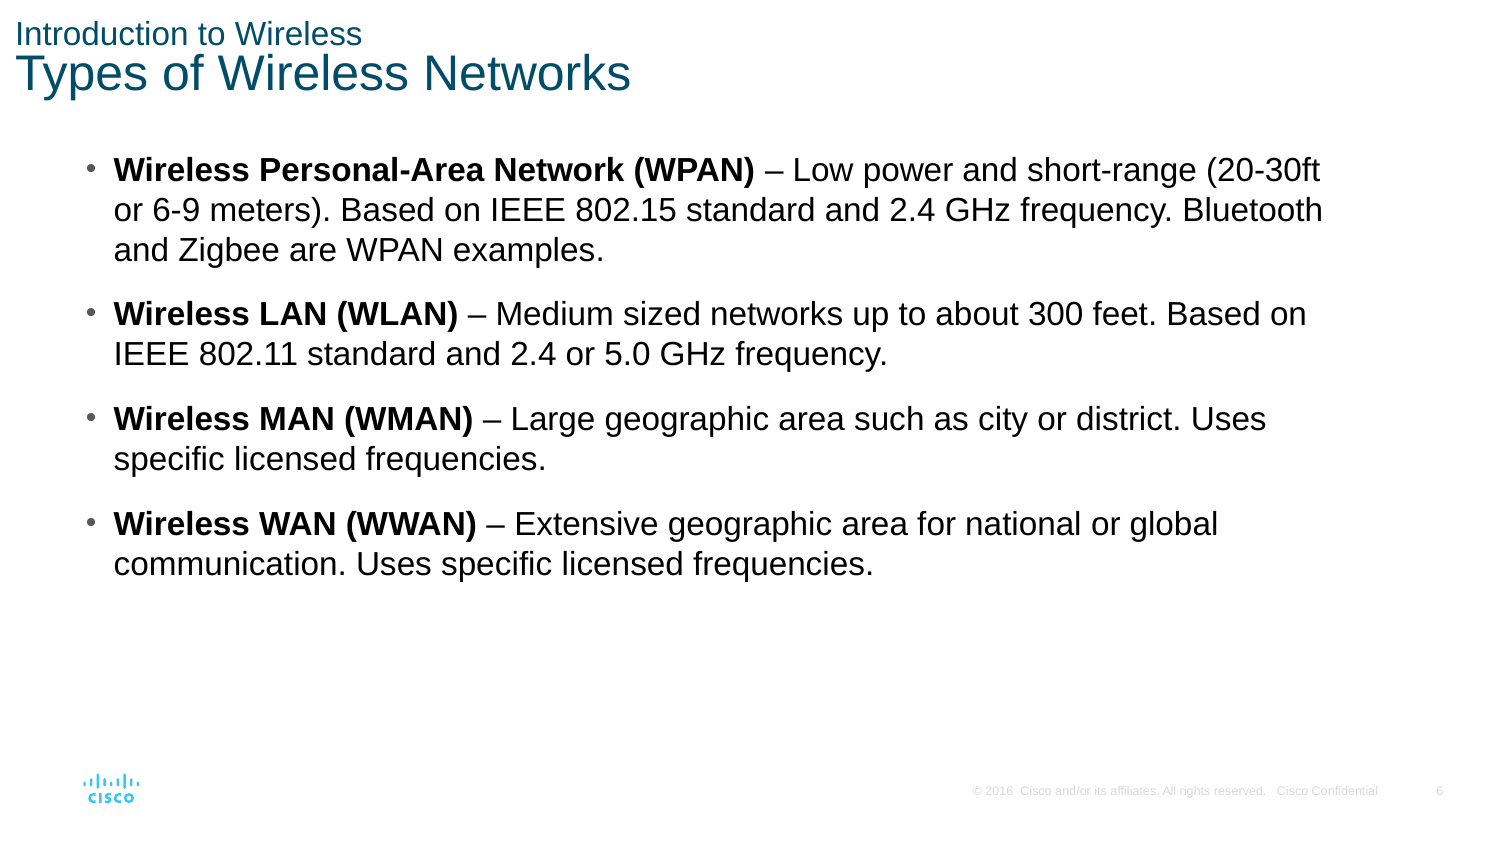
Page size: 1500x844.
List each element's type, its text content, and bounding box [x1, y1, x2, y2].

title Introduction to Wireless Types of Wireless Networks [0, 0, 1369, 121]
list Wireless Personal-Area Network (WPAN) – Low power and short-range (20-30ft or 6-9 meters). Based on IEEE 802.15 standard and 2.4 GHz frequency. Bluetooth and Zigbee are WPAN examples. Wireless LAN (WLAN) – Medium sized networks up to about 300 feet. Based on IEEE 802.11 standard and 2.4 or 5.0 GHz frequency. Wireless MAN (WMAN) – Large geographic area such as city or district. Uses specific licensed frequencies. Wireless WAN (WWAN) – Extensive geographic area for national or global communication. Uses specific licensed frequencies. [70, 140, 1369, 645]
